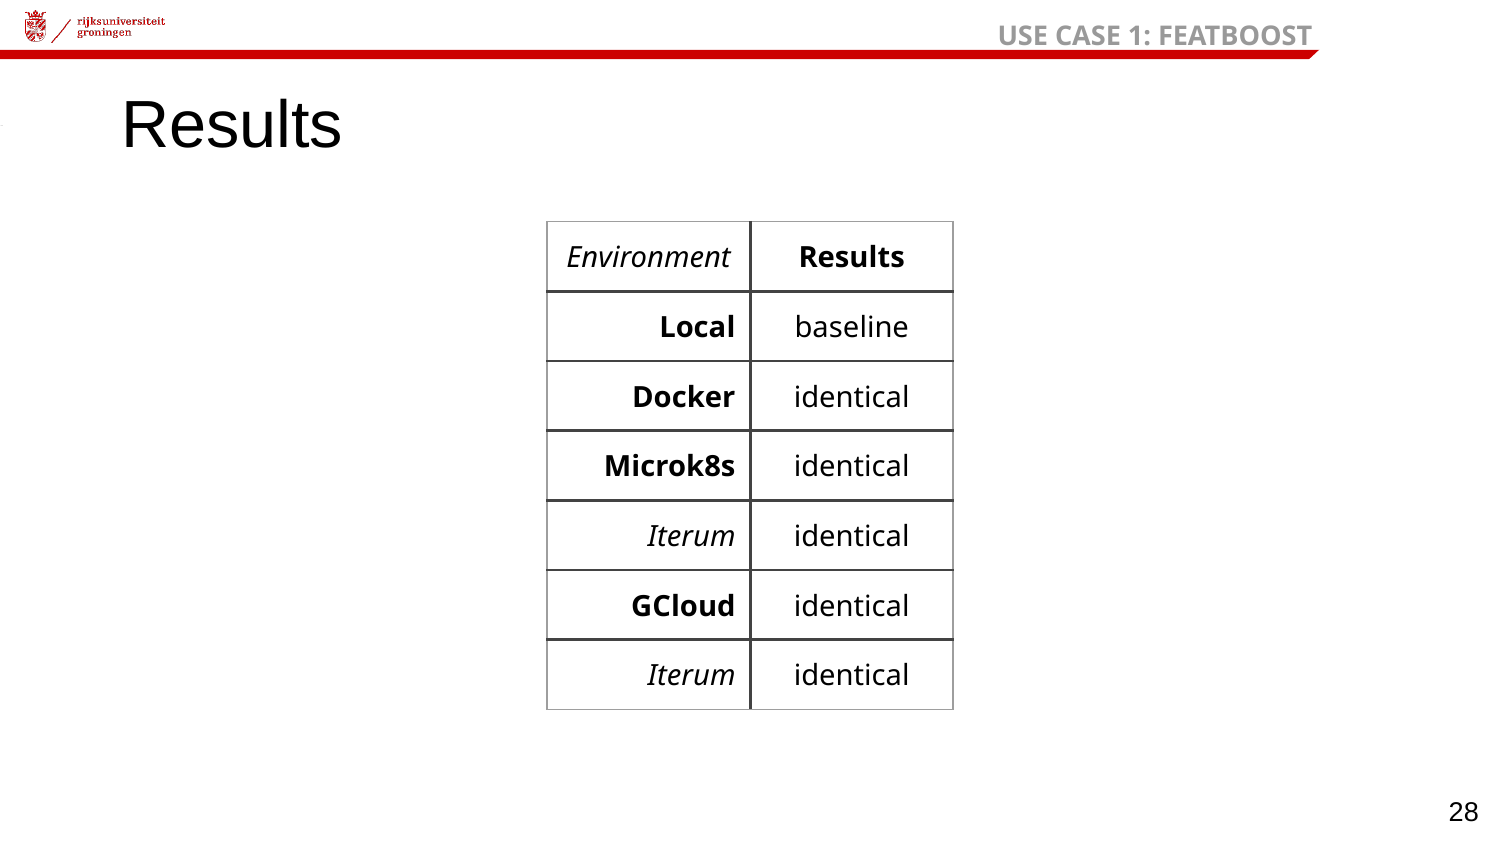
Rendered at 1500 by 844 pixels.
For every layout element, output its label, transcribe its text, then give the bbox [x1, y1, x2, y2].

picture [25, 10, 165, 43]
table_cell Docker [548, 362, 749, 429]
title Results [0, 71, 1500, 170]
table_cell Iterum [548, 502, 749, 569]
table_cell identical [752, 362, 952, 429]
table_cell identical [752, 571, 952, 638]
table_cell Local [548, 293, 749, 360]
table_cell identical [752, 641, 952, 709]
table_cell identical [752, 502, 952, 569]
table_cell Iterum [548, 641, 749, 709]
table_cell GCloud [548, 571, 749, 638]
table_cell baseline [752, 293, 952, 360]
table_cell identical [752, 432, 952, 499]
table_header Environment [548, 222, 749, 290]
text_box USE CASE 1: FEATBOOST [879, 3, 1328, 54]
slide_number ‹#› [1403, 779, 1494, 844]
table_cell Microk8s [548, 432, 749, 499]
table_header Results [752, 222, 952, 290]
